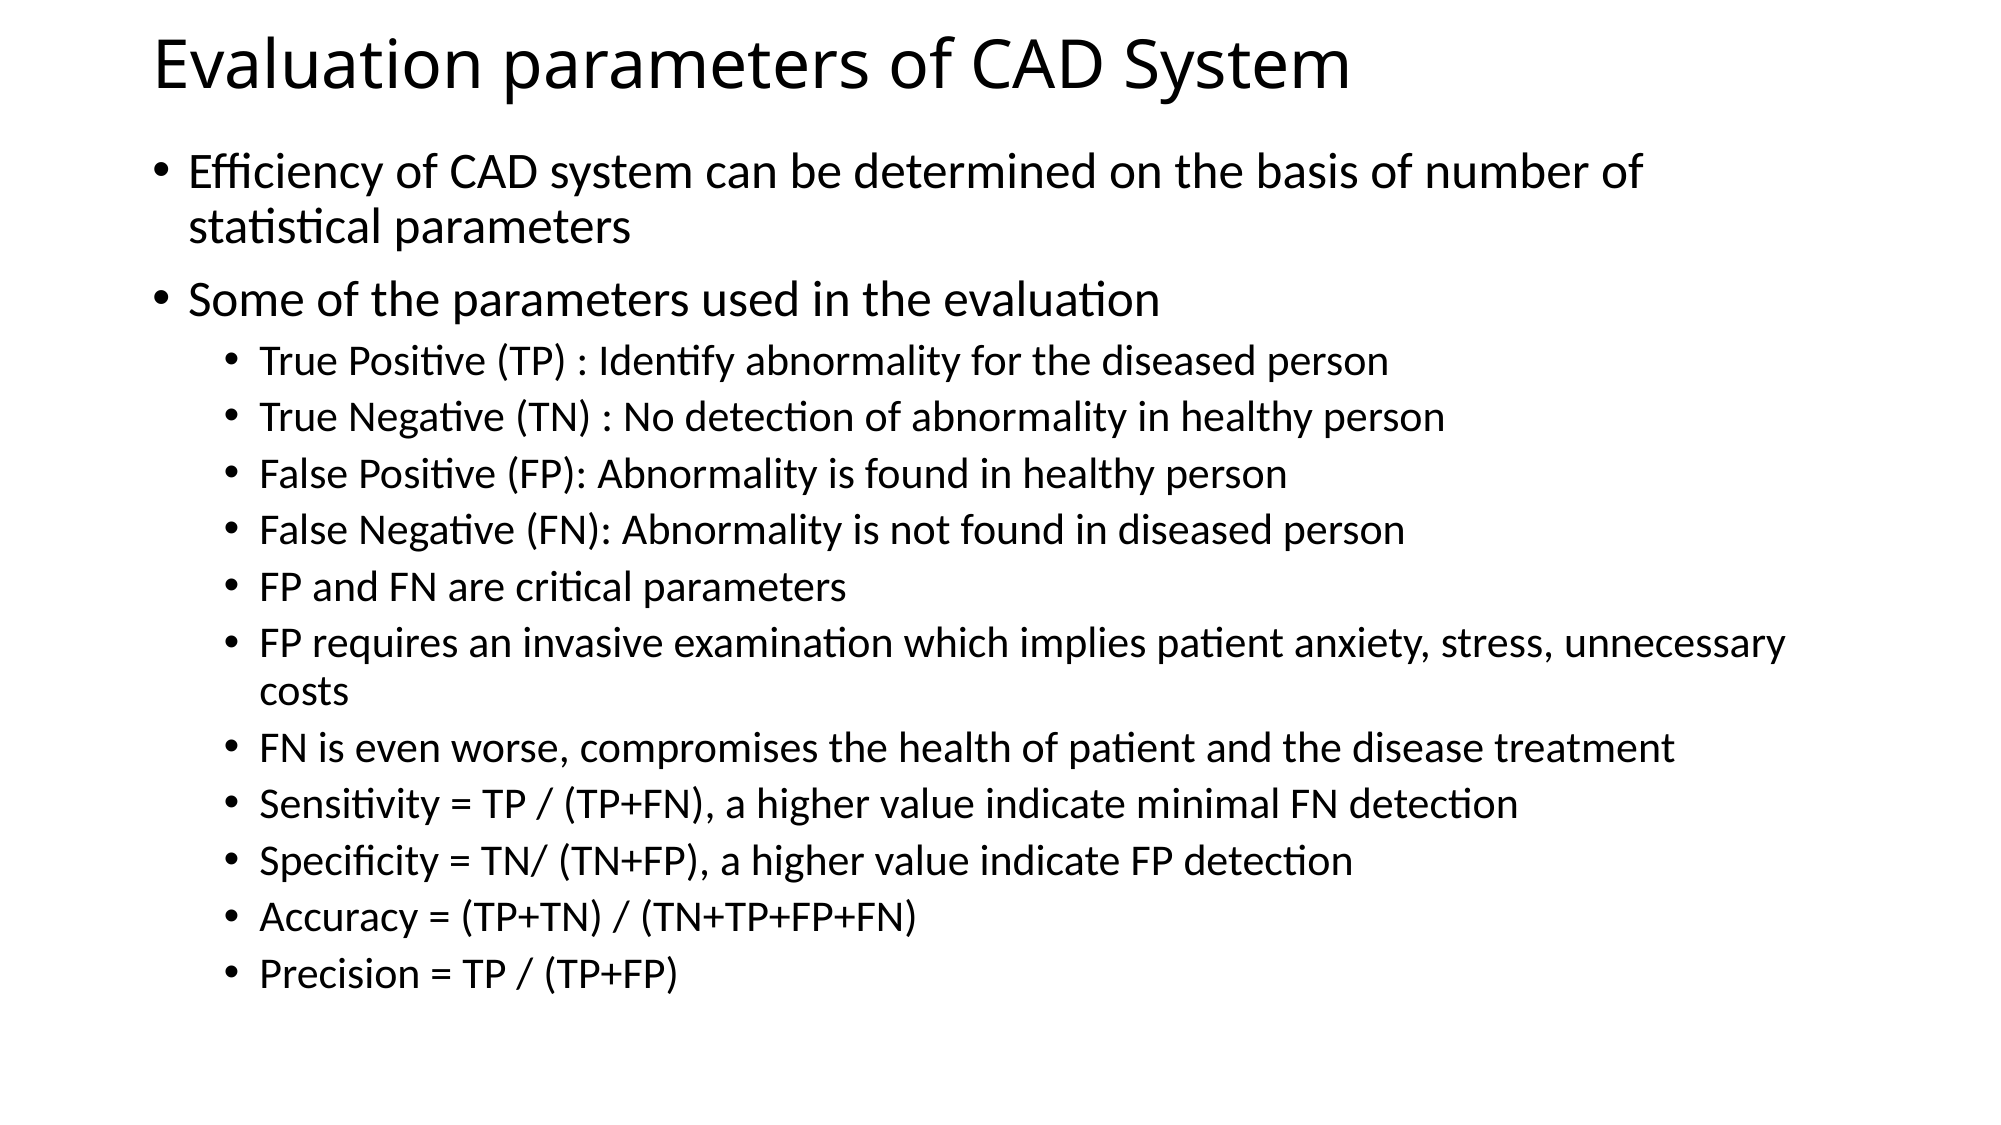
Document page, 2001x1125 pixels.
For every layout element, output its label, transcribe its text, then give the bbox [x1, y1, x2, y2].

list Efficiency of CAD system can be determined on the basis of number of statistical parameters Some of the parameters used in the evaluation True Positive (TP) : Identify abnormality for the diseased person True Negative (TN) : No detection of abnormality in healthy person False Positive (FP): Abnormality is found in healthy person False Negative (FN): Abnormality is not found in diseased person FP and FN are critical parameters FP requires an invasive examination which implies patient anxiety, stress, unnecessary costs FN is even worse, compromises the health of patient and the disease treatment Sensitivity = TP / (TP+FN), a higher value indicate minimal FN detection Specificity = TN/ (TN+FP), a higher value indicate FP detection Accuracy = (TP+TN) / (TN+TP+FP+FN) Precision = TP / (TP+FP) [137, 136, 1863, 1014]
title Evaluation parameters of CAD System [137, 21, 1764, 112]
